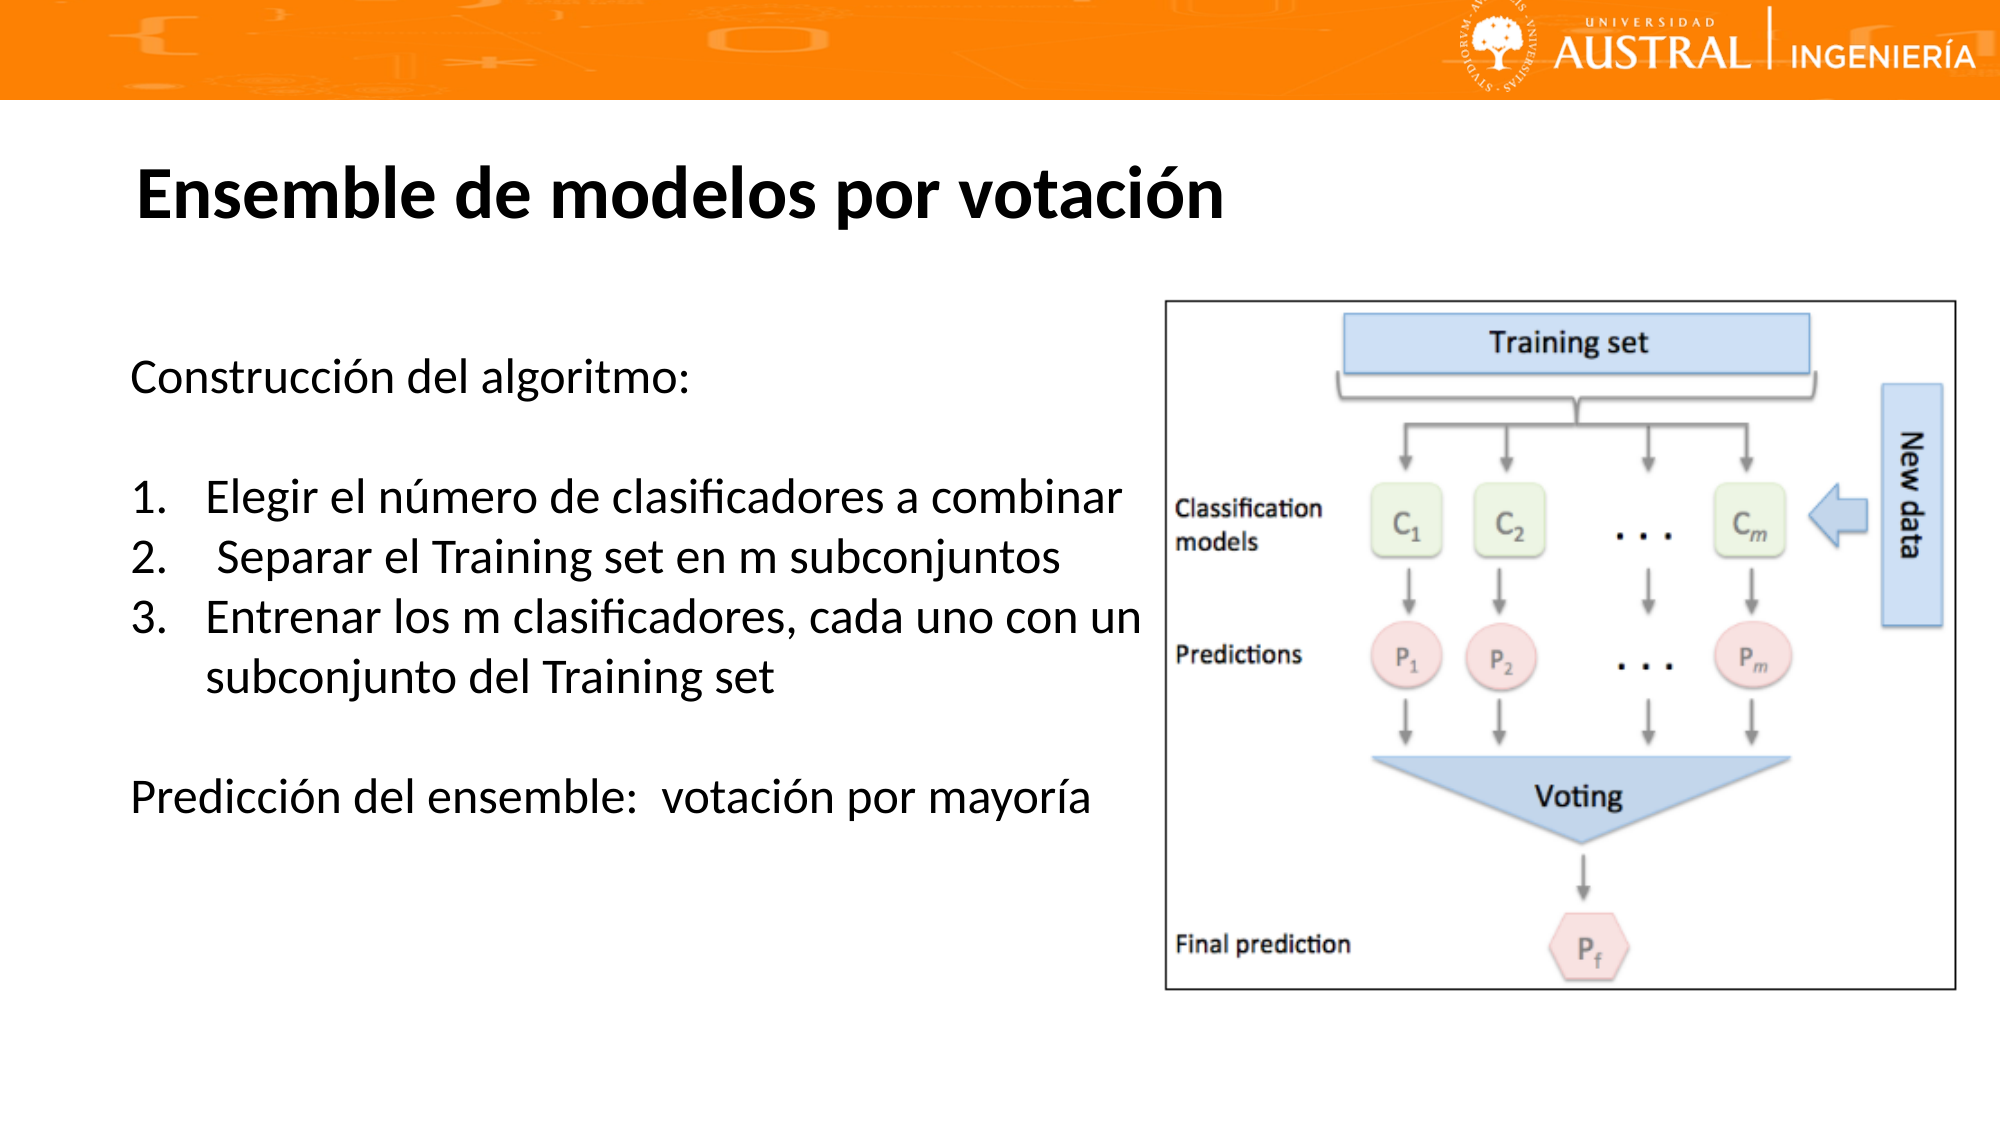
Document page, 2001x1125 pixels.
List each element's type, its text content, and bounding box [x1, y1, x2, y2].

picture [0, 0, 2000, 101]
text_box Construcción del algoritmo: Elegir el número de clasificadores a combinar Separar el Training set en m subconjuntos Entrenar los m clasificadores, cada uno con un subconjunto del Training set Predicción del ensemble: votación por mayoría [115, 328, 1179, 1050]
text_box Ensemble de modelos por votación [121, 136, 1242, 242]
picture [1142, 279, 2000, 1014]
